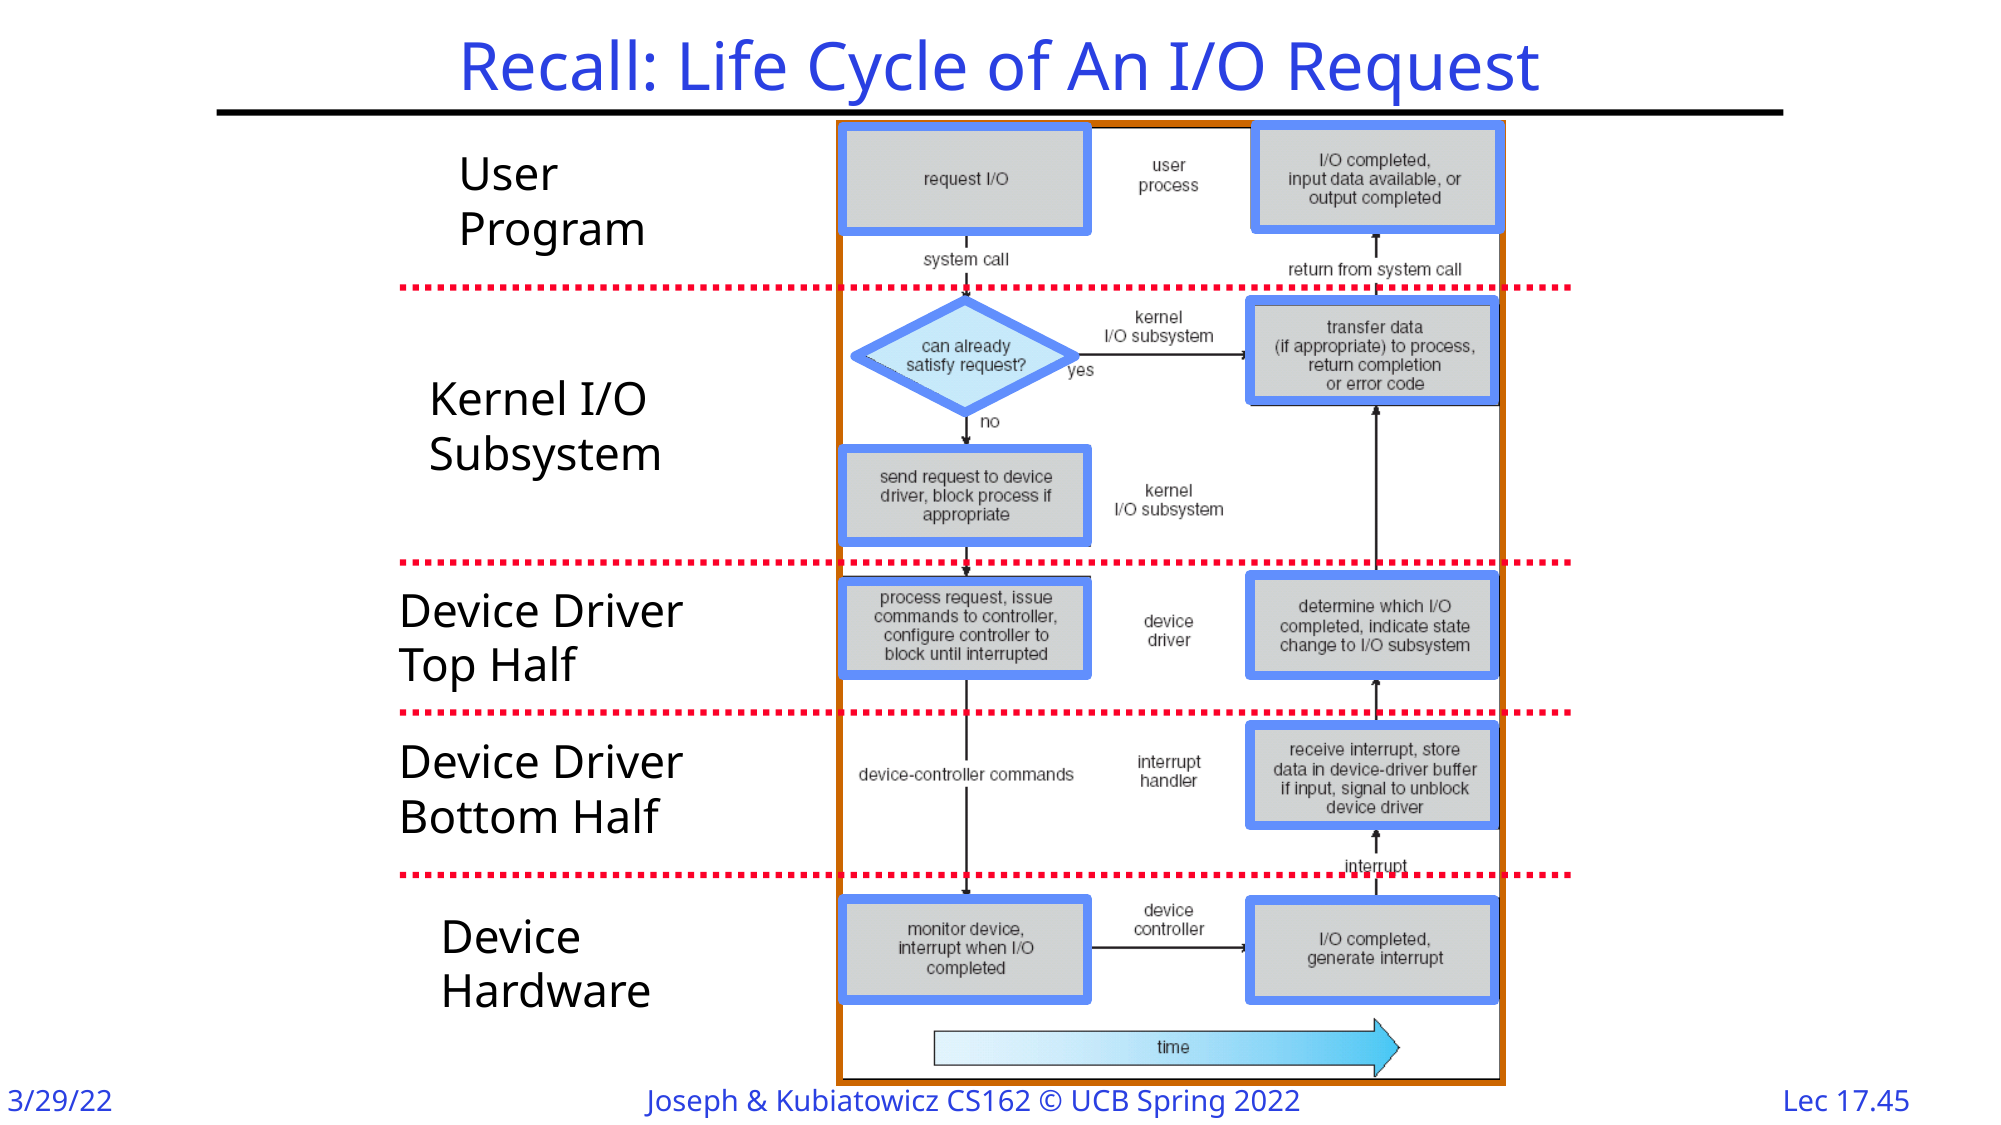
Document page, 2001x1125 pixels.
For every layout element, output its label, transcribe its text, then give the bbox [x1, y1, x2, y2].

text_box Kernel I/O Subsystem [414, 362, 753, 487]
text_box Device Driver Bottom Half [383, 724, 774, 850]
picture [842, 126, 1501, 1081]
text_box Device Driver Top Half [383, 573, 774, 699]
text_box Device Hardware [425, 899, 742, 1025]
title Recall: Life Cycle of An I/O Request [216, 24, 1784, 113]
text_box User Program [443, 137, 737, 262]
